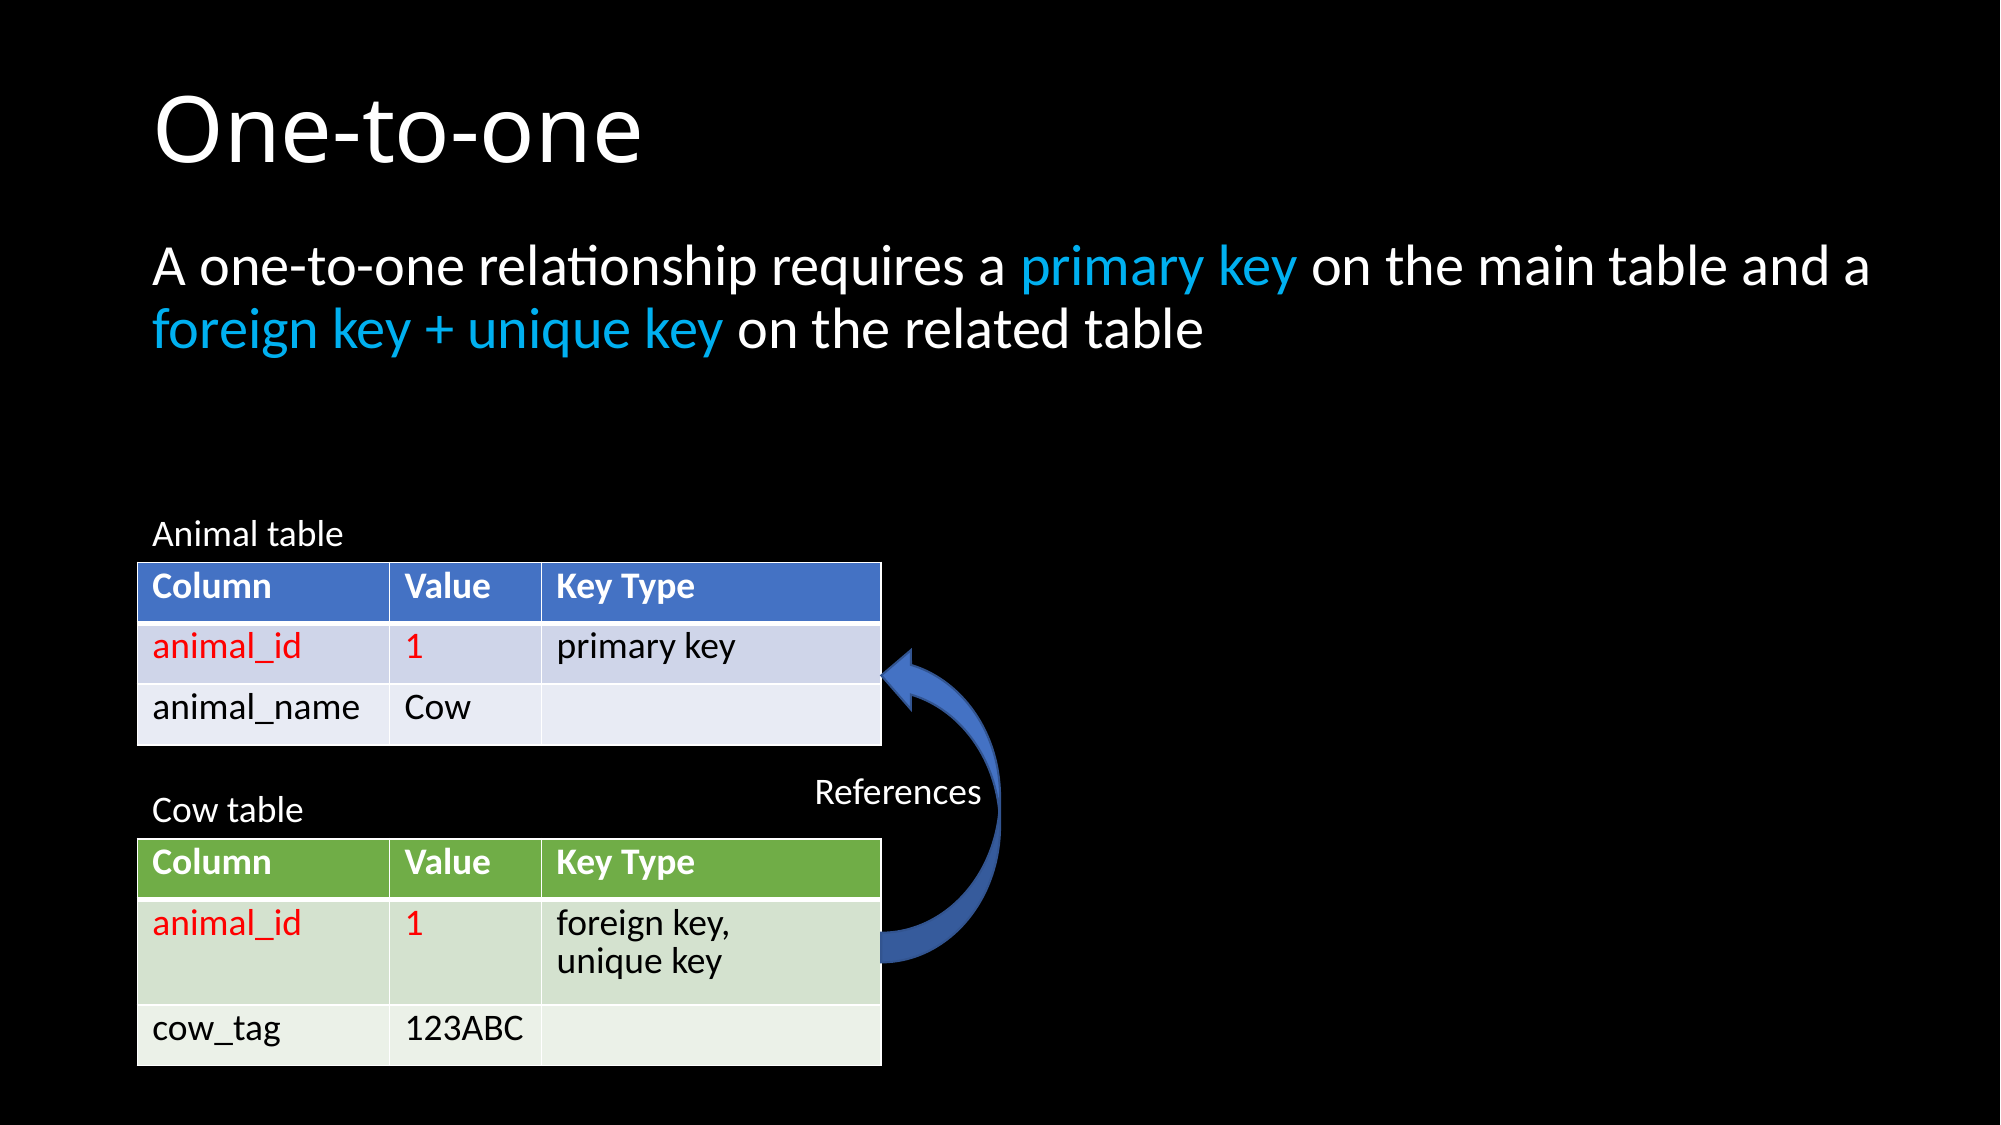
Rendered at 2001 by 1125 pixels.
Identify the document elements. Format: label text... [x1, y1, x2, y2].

table_header Column [138, 563, 389, 621]
table_cell [542, 1006, 880, 1065]
text_box [879, 647, 997, 760]
table_cell animal_name [138, 685, 389, 744]
table_cell foreign key, unique key [542, 902, 880, 1004]
table_cell 1 [390, 626, 541, 683]
table_cell animal_id [138, 902, 389, 1004]
list A one-to-one relationship requires a primary key on the main table and a foreign key + unique key on the related table [137, 227, 1892, 445]
table_header Key Type [542, 563, 880, 621]
table_cell 1 [390, 902, 541, 1004]
text_box References [765, 760, 997, 820]
text_box [880, 761, 1002, 964]
table_cell cow_tag [138, 1006, 389, 1065]
table_cell [542, 685, 880, 744]
table_header Value [390, 563, 541, 621]
table_cell 123ABC [390, 1006, 541, 1065]
table_header Column [138, 840, 389, 897]
table_cell Cow [390, 685, 541, 744]
table_header Key Type [542, 840, 880, 897]
text_box Animal table [137, 501, 369, 562]
table_header Value [390, 840, 541, 897]
table_cell animal_id [138, 626, 389, 683]
text_box Cow table [137, 778, 369, 838]
title One-to-one [137, 59, 1863, 206]
table_cell primary key [542, 626, 880, 683]
